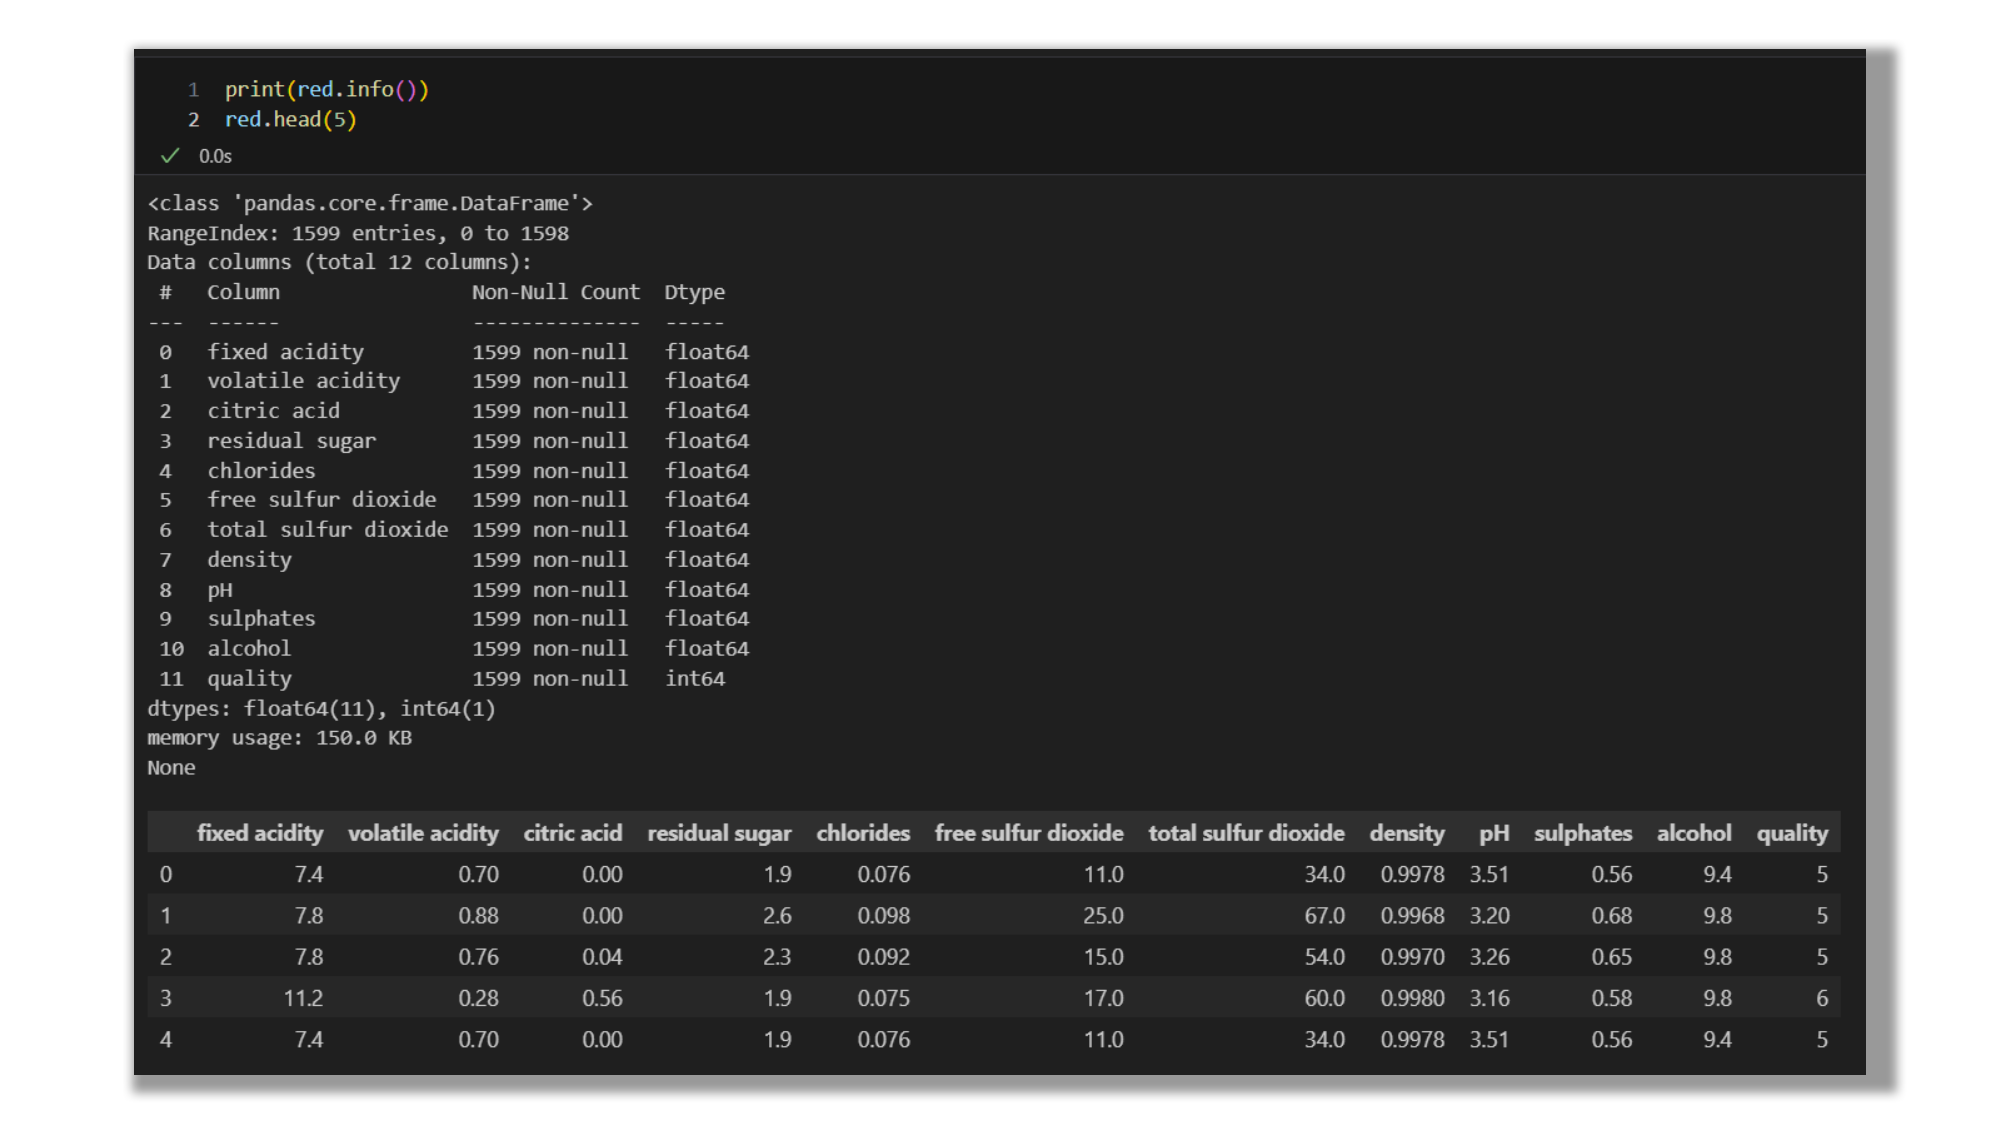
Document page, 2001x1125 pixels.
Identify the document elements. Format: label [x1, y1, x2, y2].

picture [133, 49, 1867, 1076]
